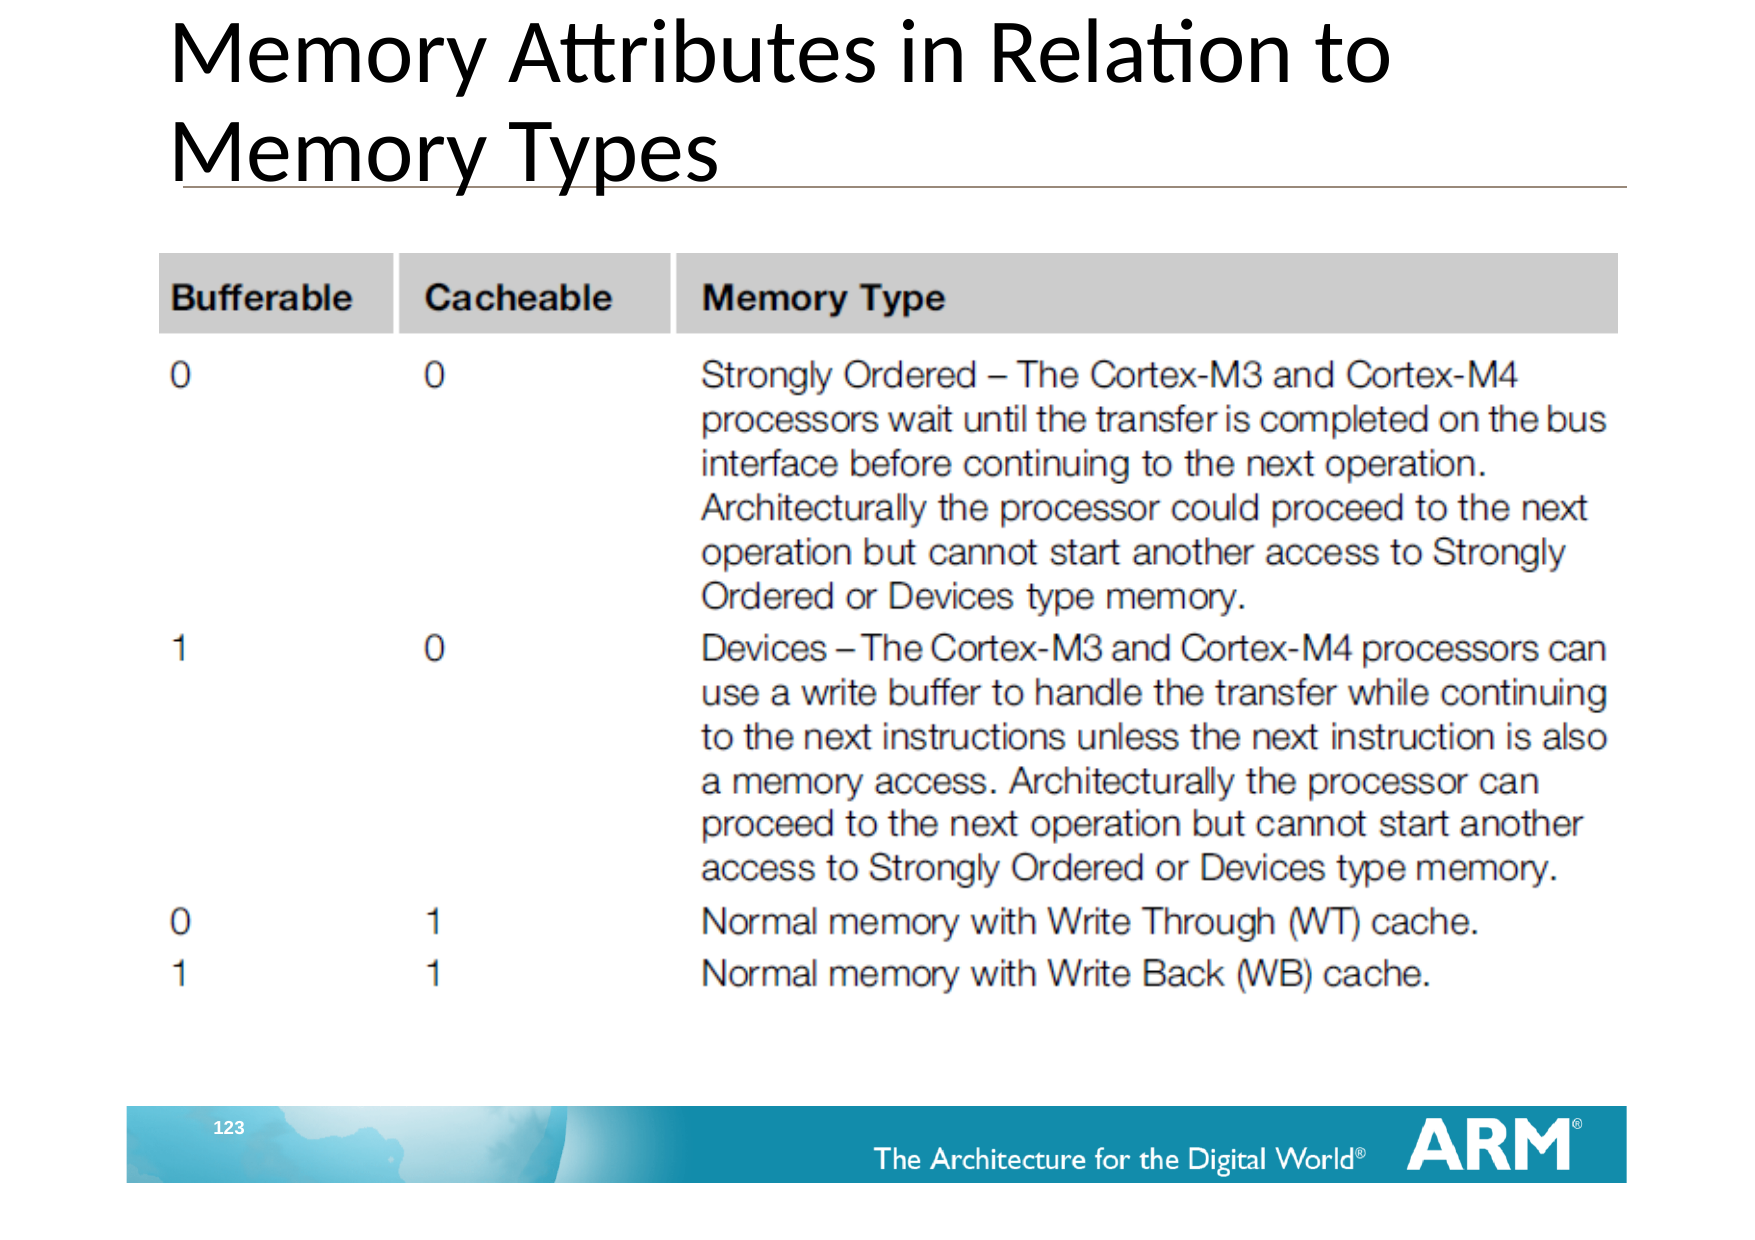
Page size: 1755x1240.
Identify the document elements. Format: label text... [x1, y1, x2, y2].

slide_number 123 [198, 1115, 287, 1176]
picture [159, 253, 1618, 998]
picture [126, 1106, 1627, 1183]
title Memory Attributes in Relation to Memory Types [168, 3, 1576, 95]
